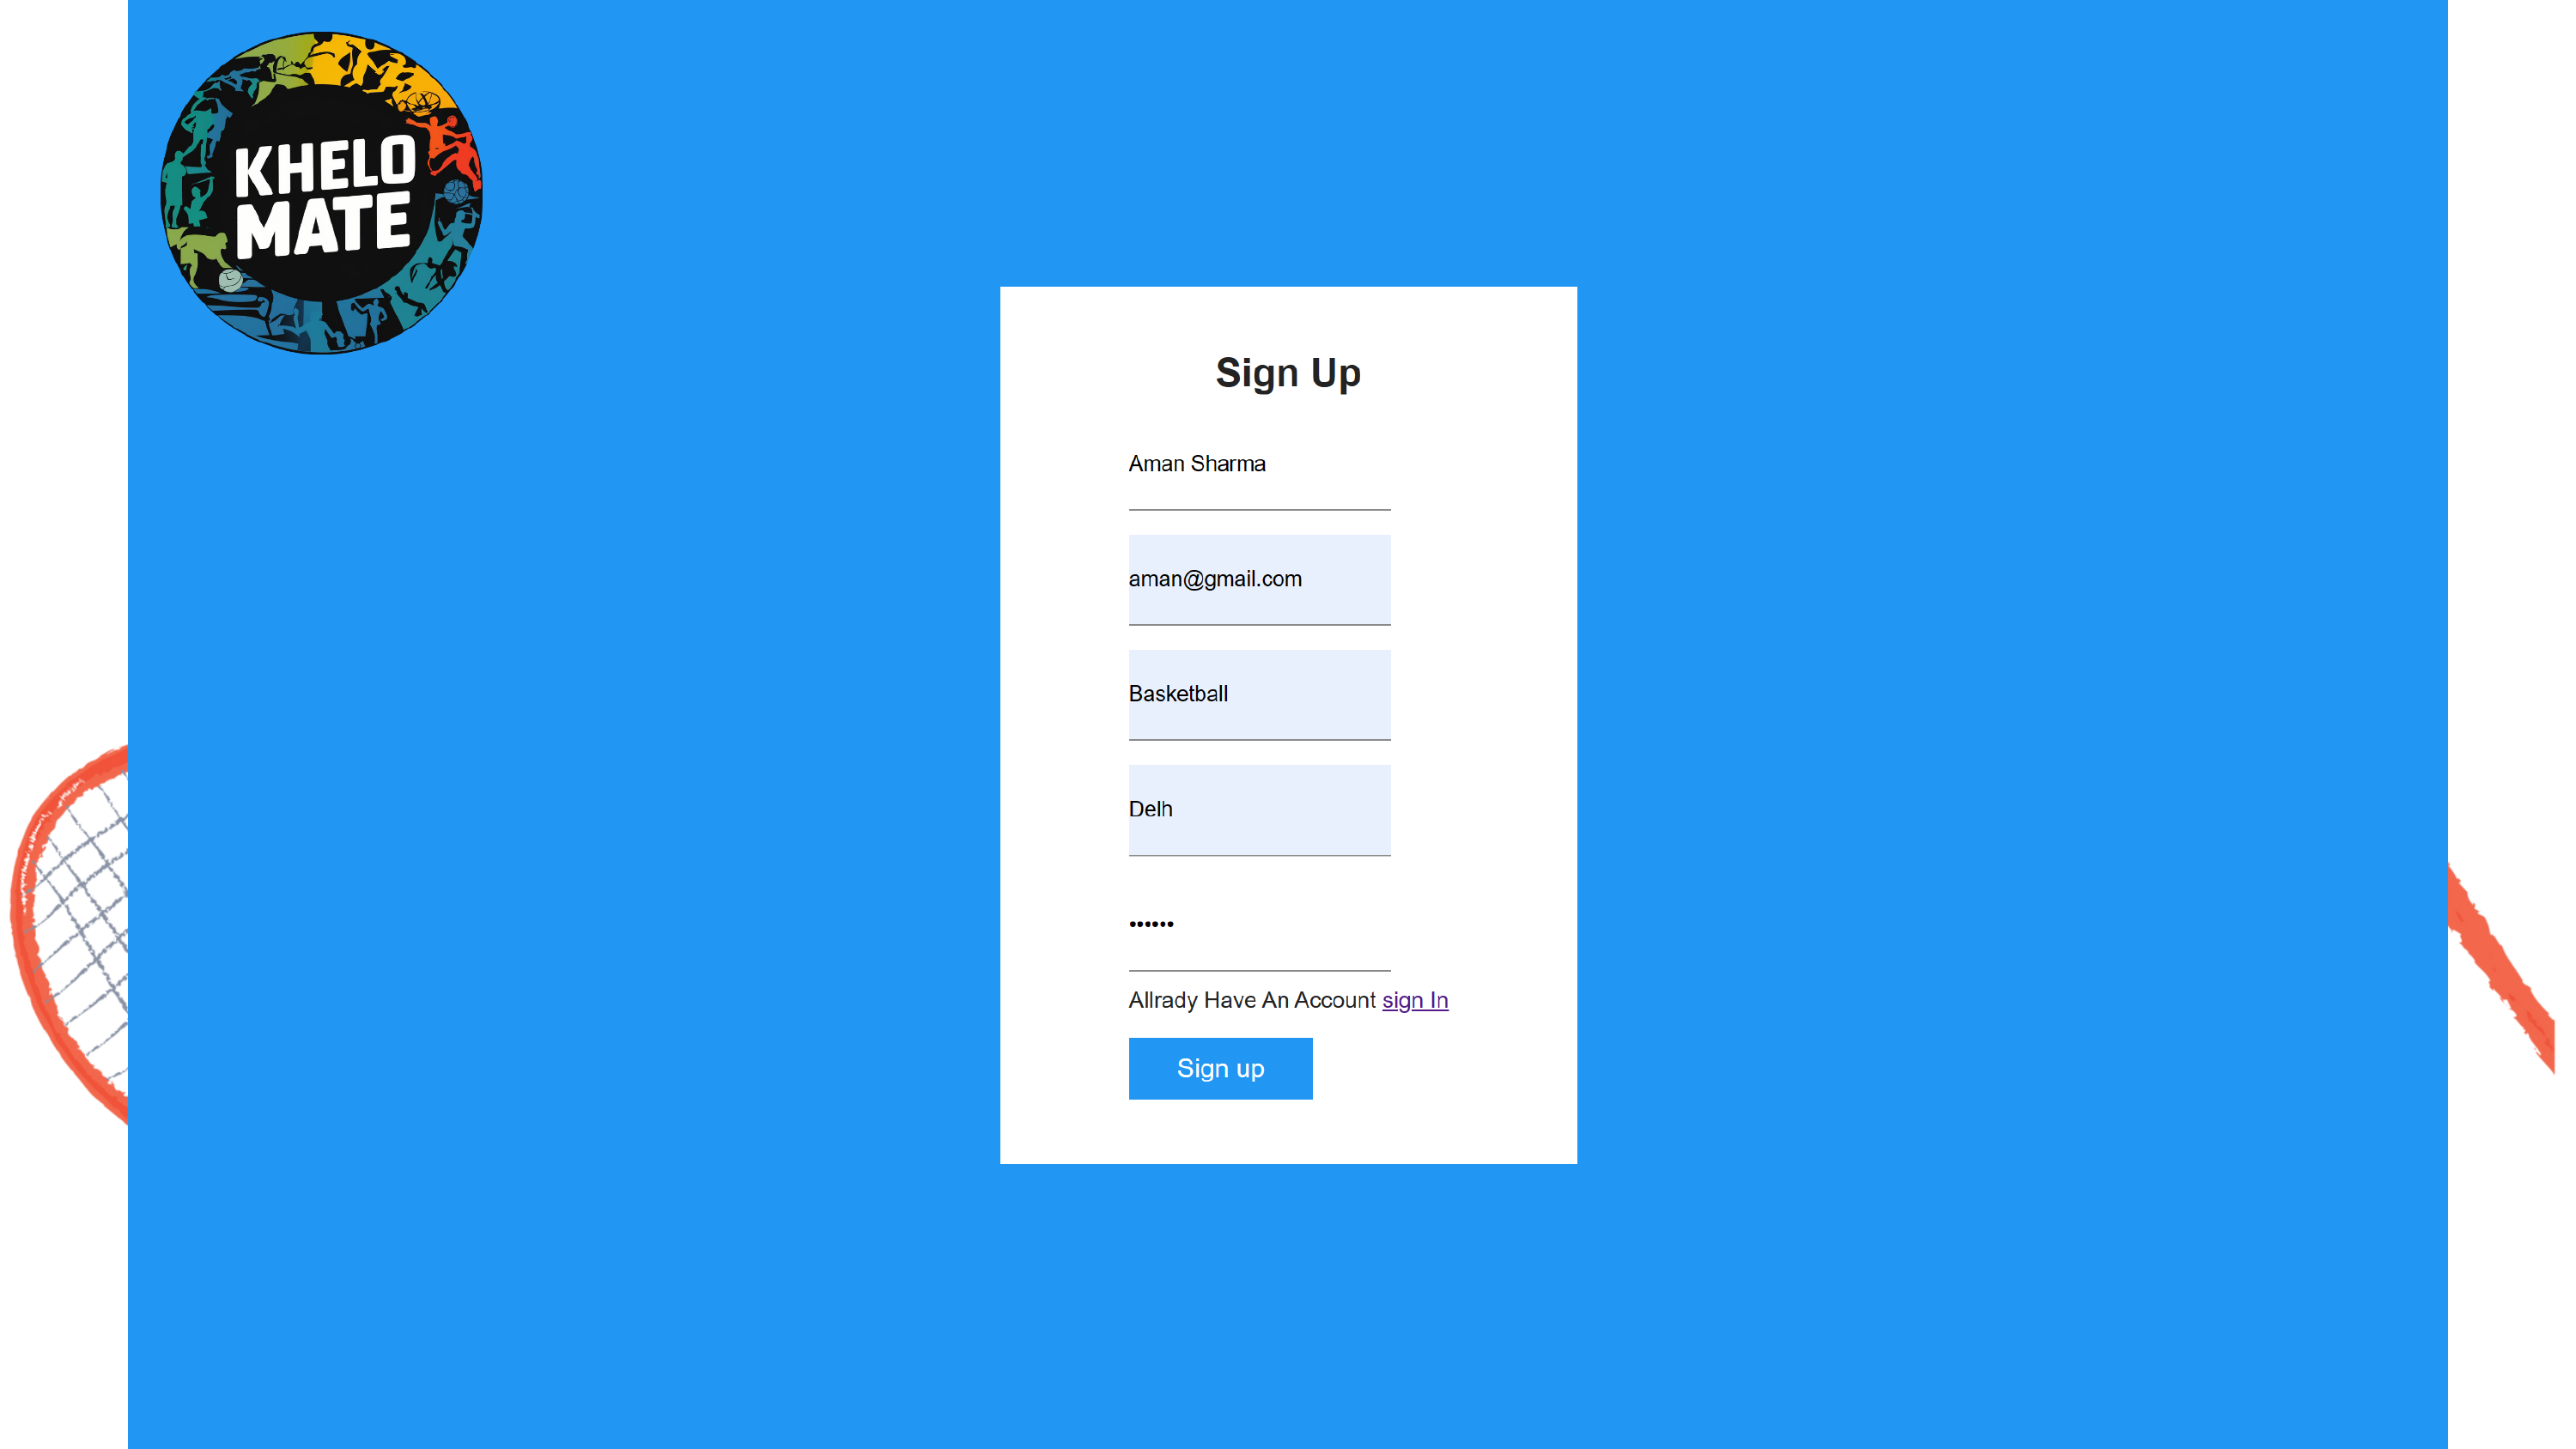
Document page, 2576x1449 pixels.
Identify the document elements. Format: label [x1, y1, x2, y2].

text_box [2451, 0, 2576, 1449]
picture [128, 0, 2448, 1449]
text_box [0, 0, 123, 1449]
